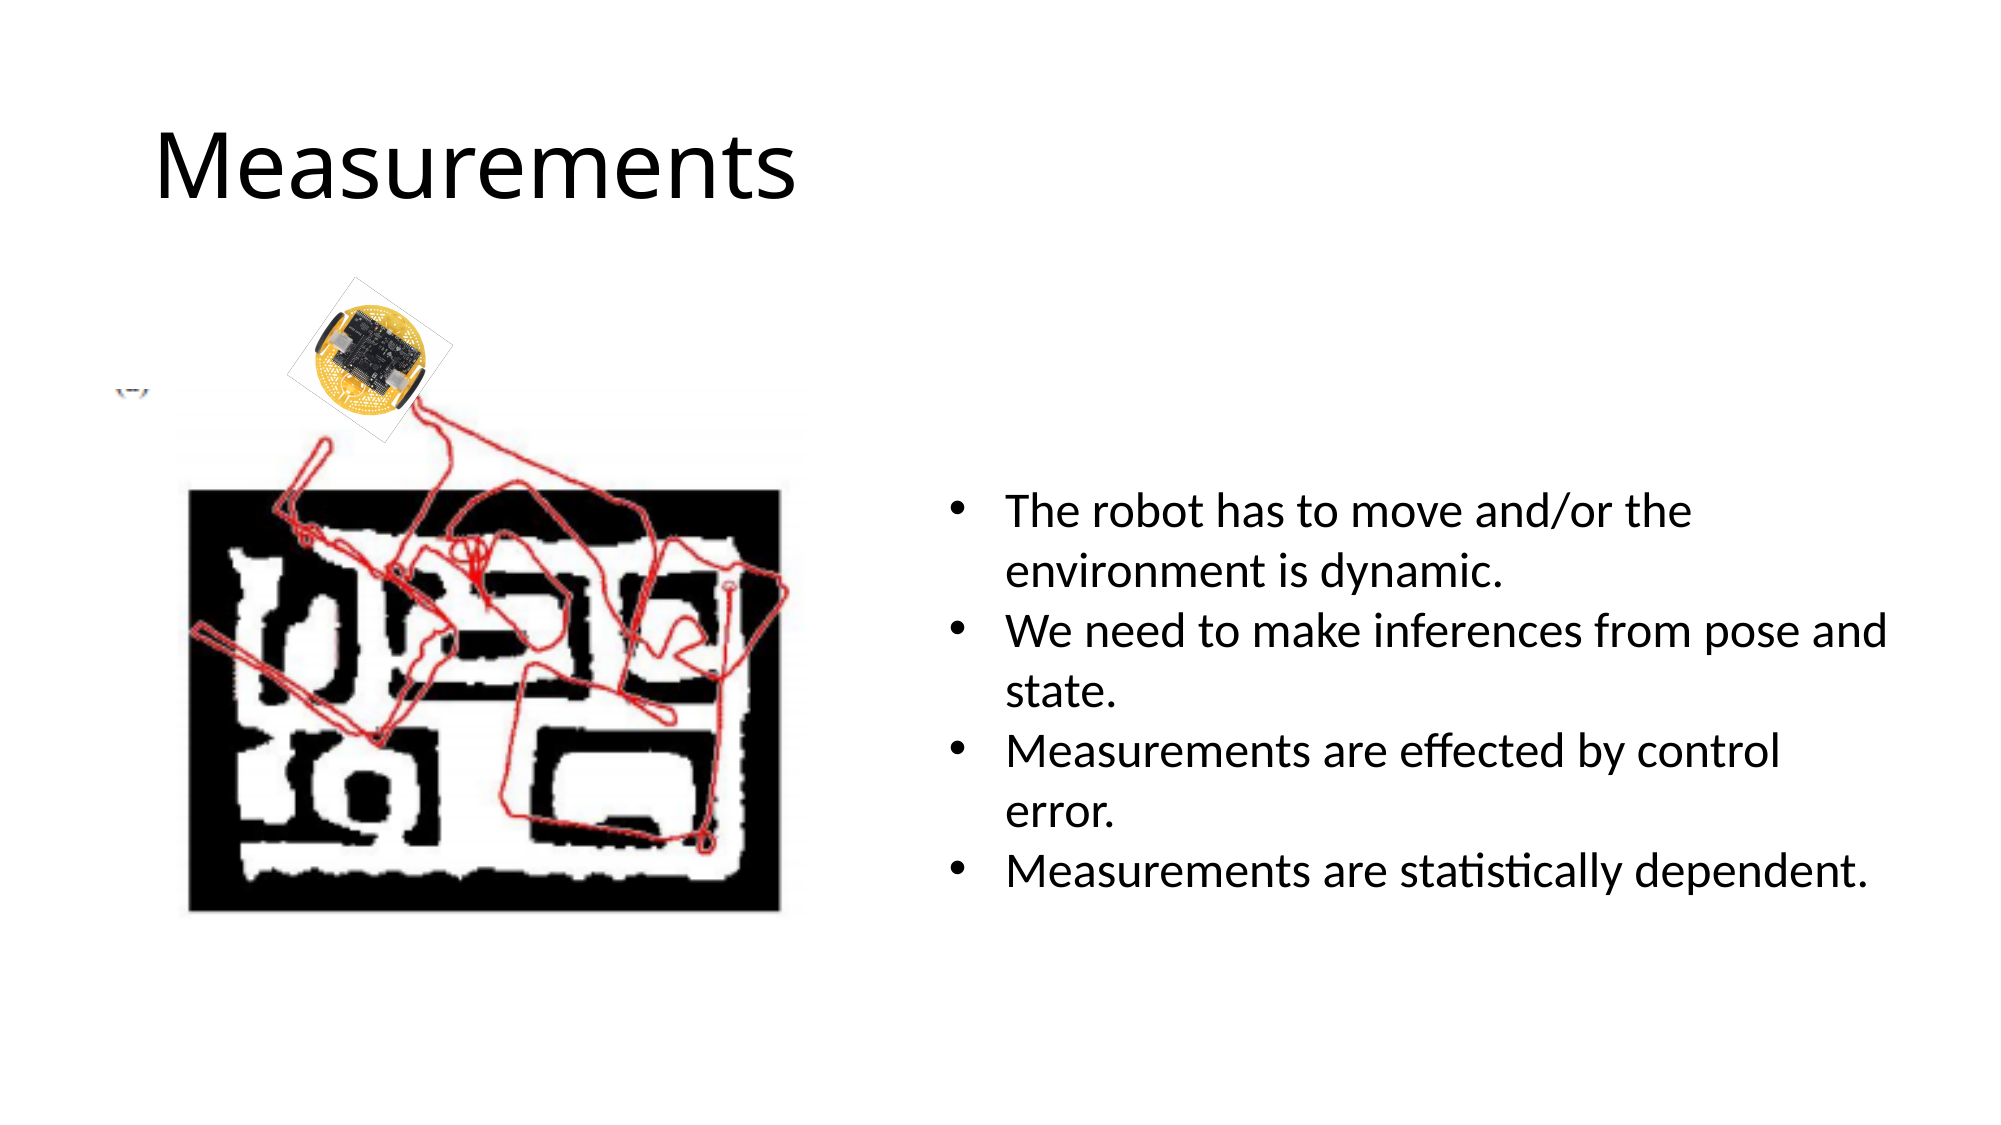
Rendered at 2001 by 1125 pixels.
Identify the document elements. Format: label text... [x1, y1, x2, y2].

title Measurements [137, 59, 1863, 278]
picture [88, 277, 816, 931]
text_box The robot has to move and/or the environment is dynamic. We need to make inferences from pose and state. Measurements are effected by control error. Measurements are statistically dependent. [934, 470, 1911, 965]
